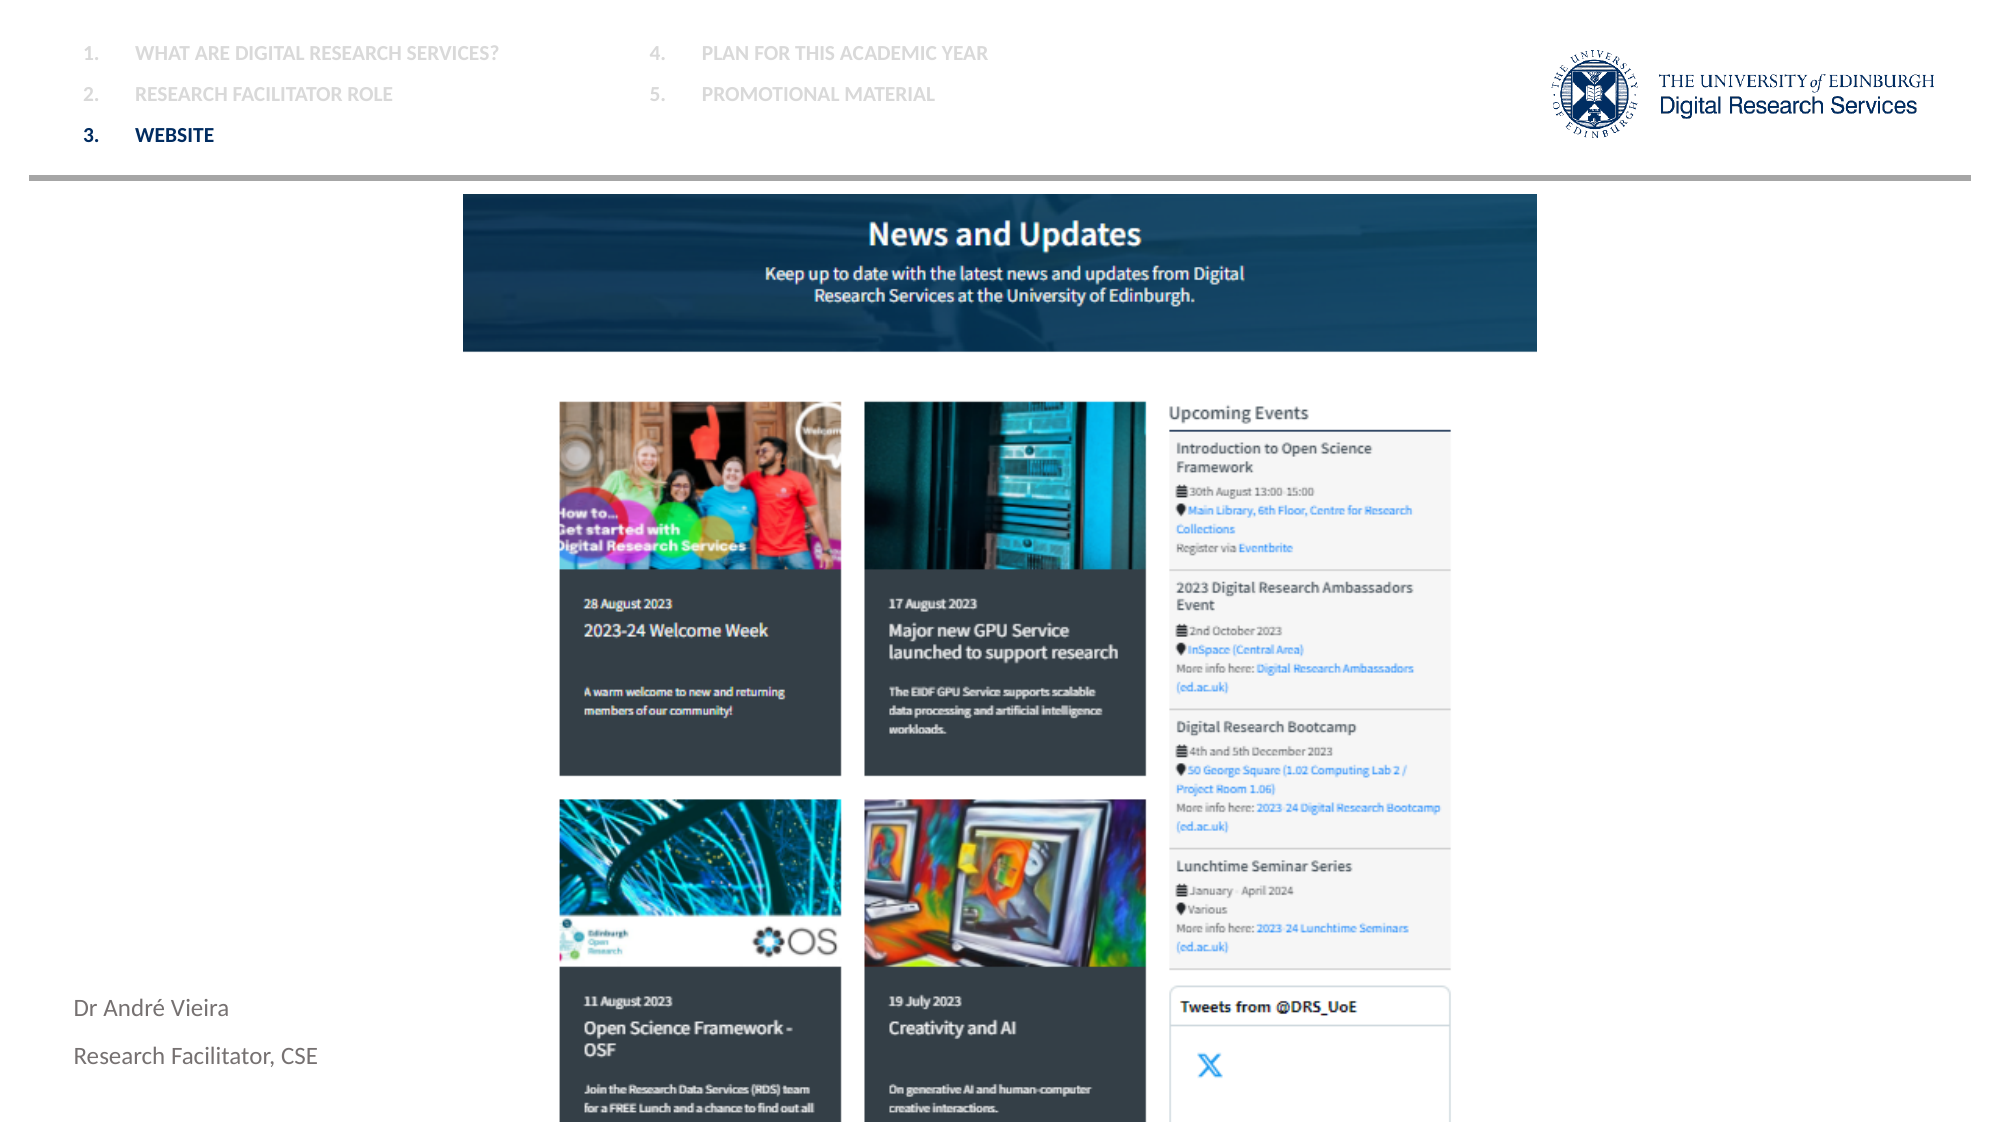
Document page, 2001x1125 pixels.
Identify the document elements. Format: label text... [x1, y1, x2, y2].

text_box Dr André Vieira Research Facilitator, CSE [58, 987, 360, 1088]
text_box WHAT ARE DIGITAL RESEARCH SERVICES? RESEARCH FACILITATOR ROLE WEBSITE PLAN FOR THIS ACADEMIC YEAR PROMOTIONAL MATERIAL [68, 34, 1232, 155]
picture [463, 194, 1537, 1122]
picture [1551, 50, 1934, 138]
